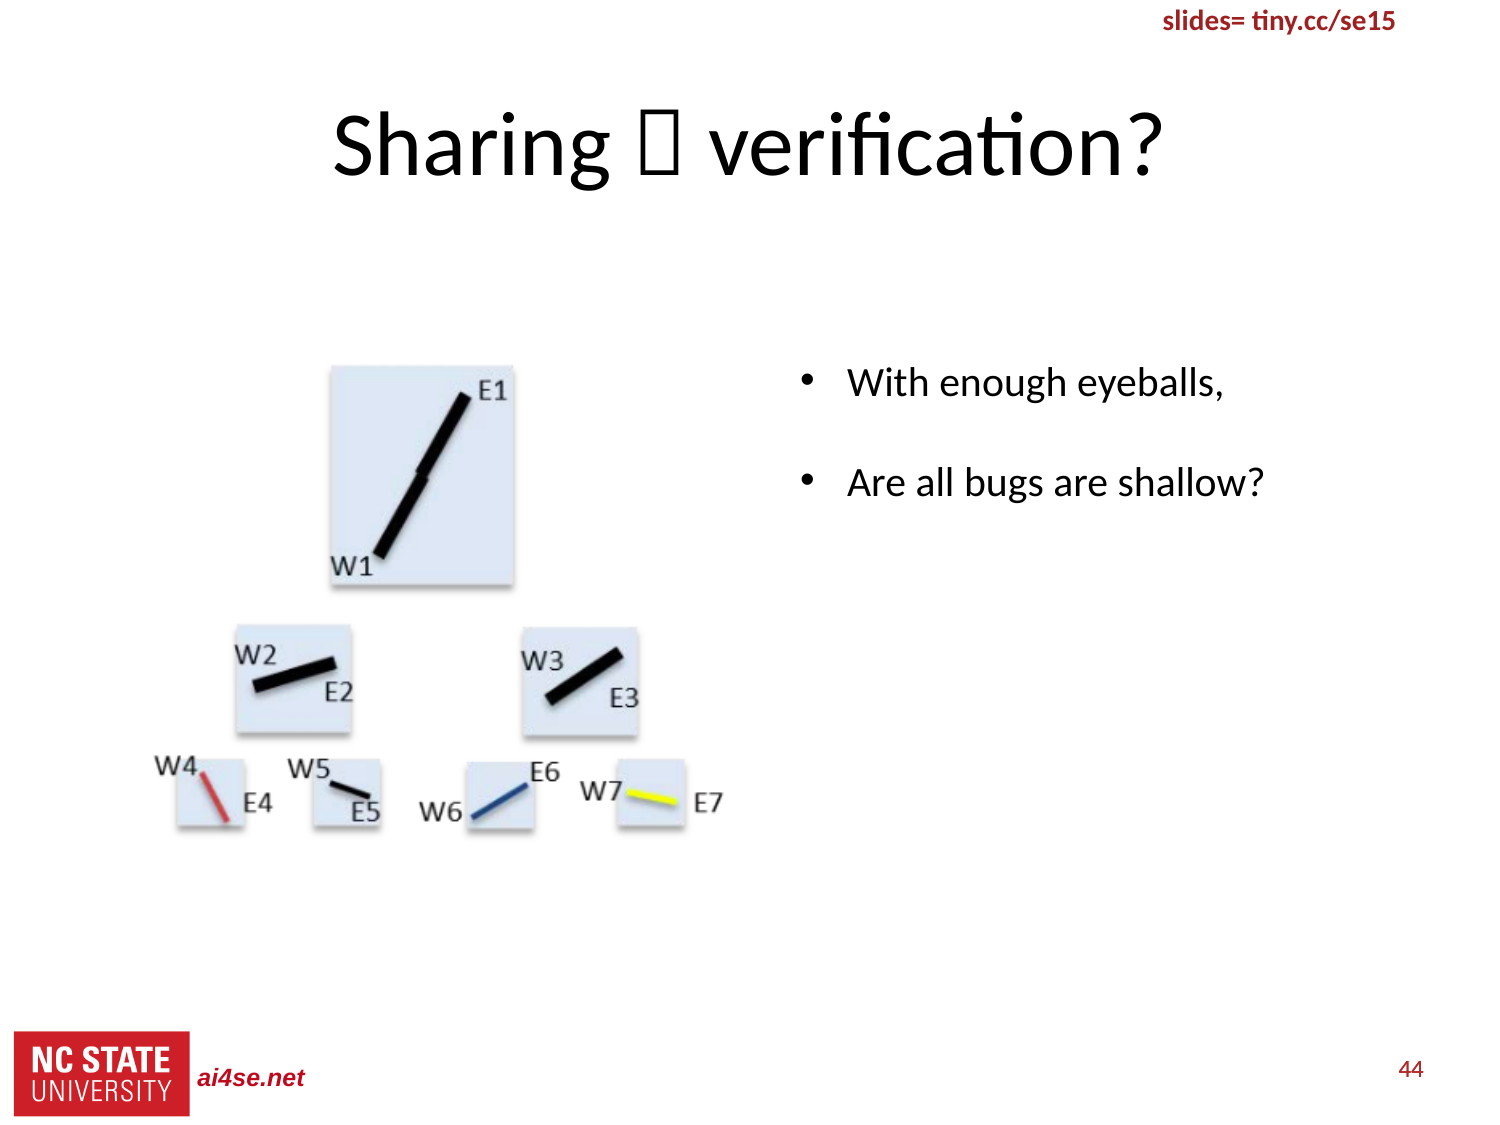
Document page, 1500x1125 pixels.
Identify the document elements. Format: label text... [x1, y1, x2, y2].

title Sharing  verification? [75, 45, 1425, 233]
picture [74, 317, 751, 850]
picture [13, 1030, 191, 1118]
text_box With enough eyeballs, Are all bugs are shallow? [785, 347, 1451, 512]
